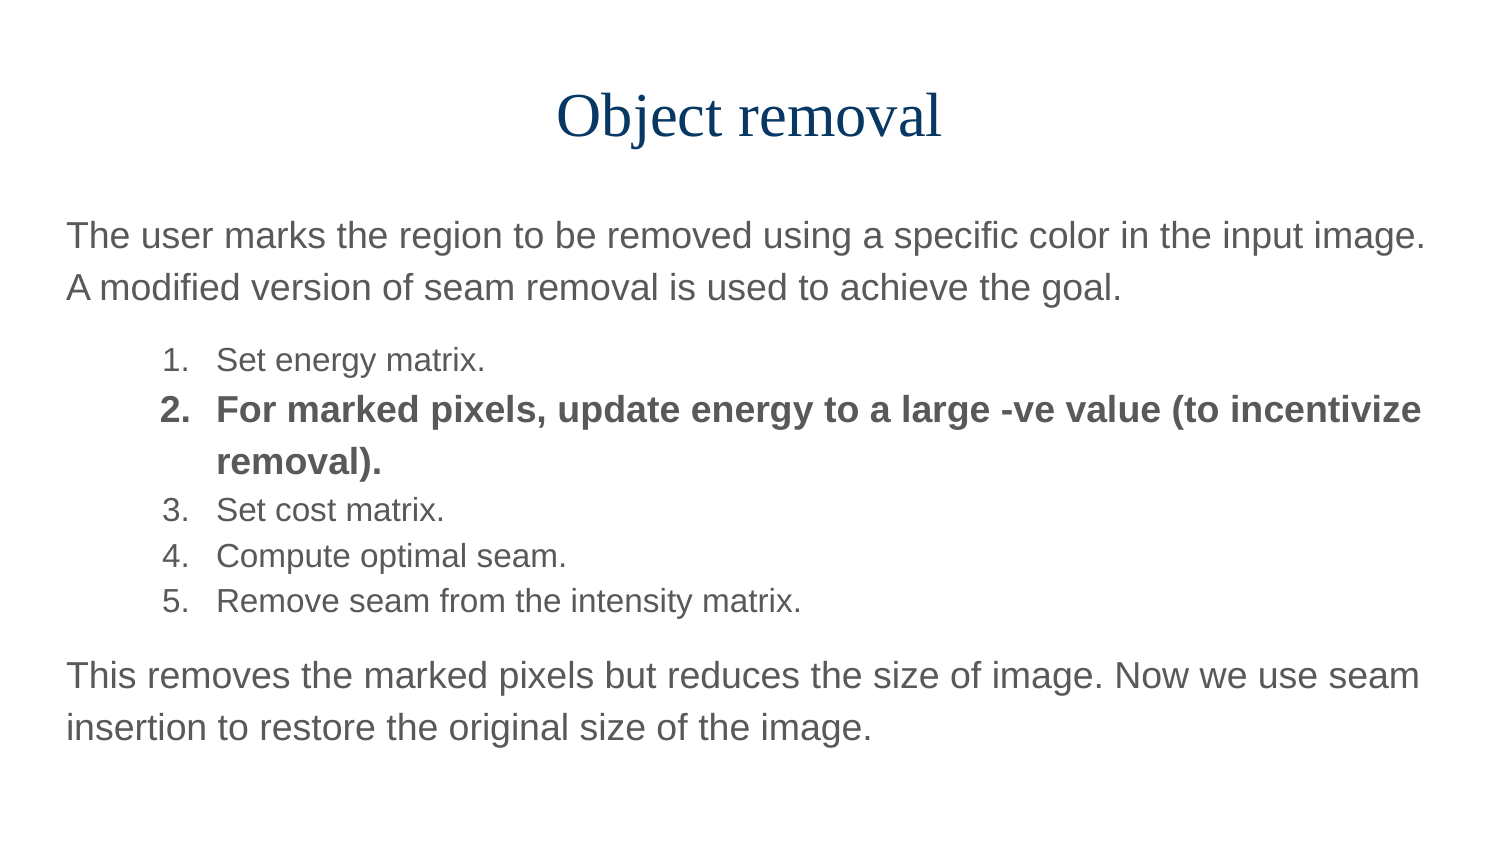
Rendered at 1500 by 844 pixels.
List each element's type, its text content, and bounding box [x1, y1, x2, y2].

title Object removal [51, 59, 1449, 154]
list The user marks the region to be removed using a specific color in the input image. A modified version of seam removal is used to achieve the goal. Set energy matrix. For marked pixels, update energy to a large -ve value (to incentivize removal). Set cost matrix. Compute optimal seam. Remove seam from the intensity matrix. This removes the marked pixels but reduces the size of image. Now we use seam insertion to restore the original size of the image. [51, 189, 1449, 750]
